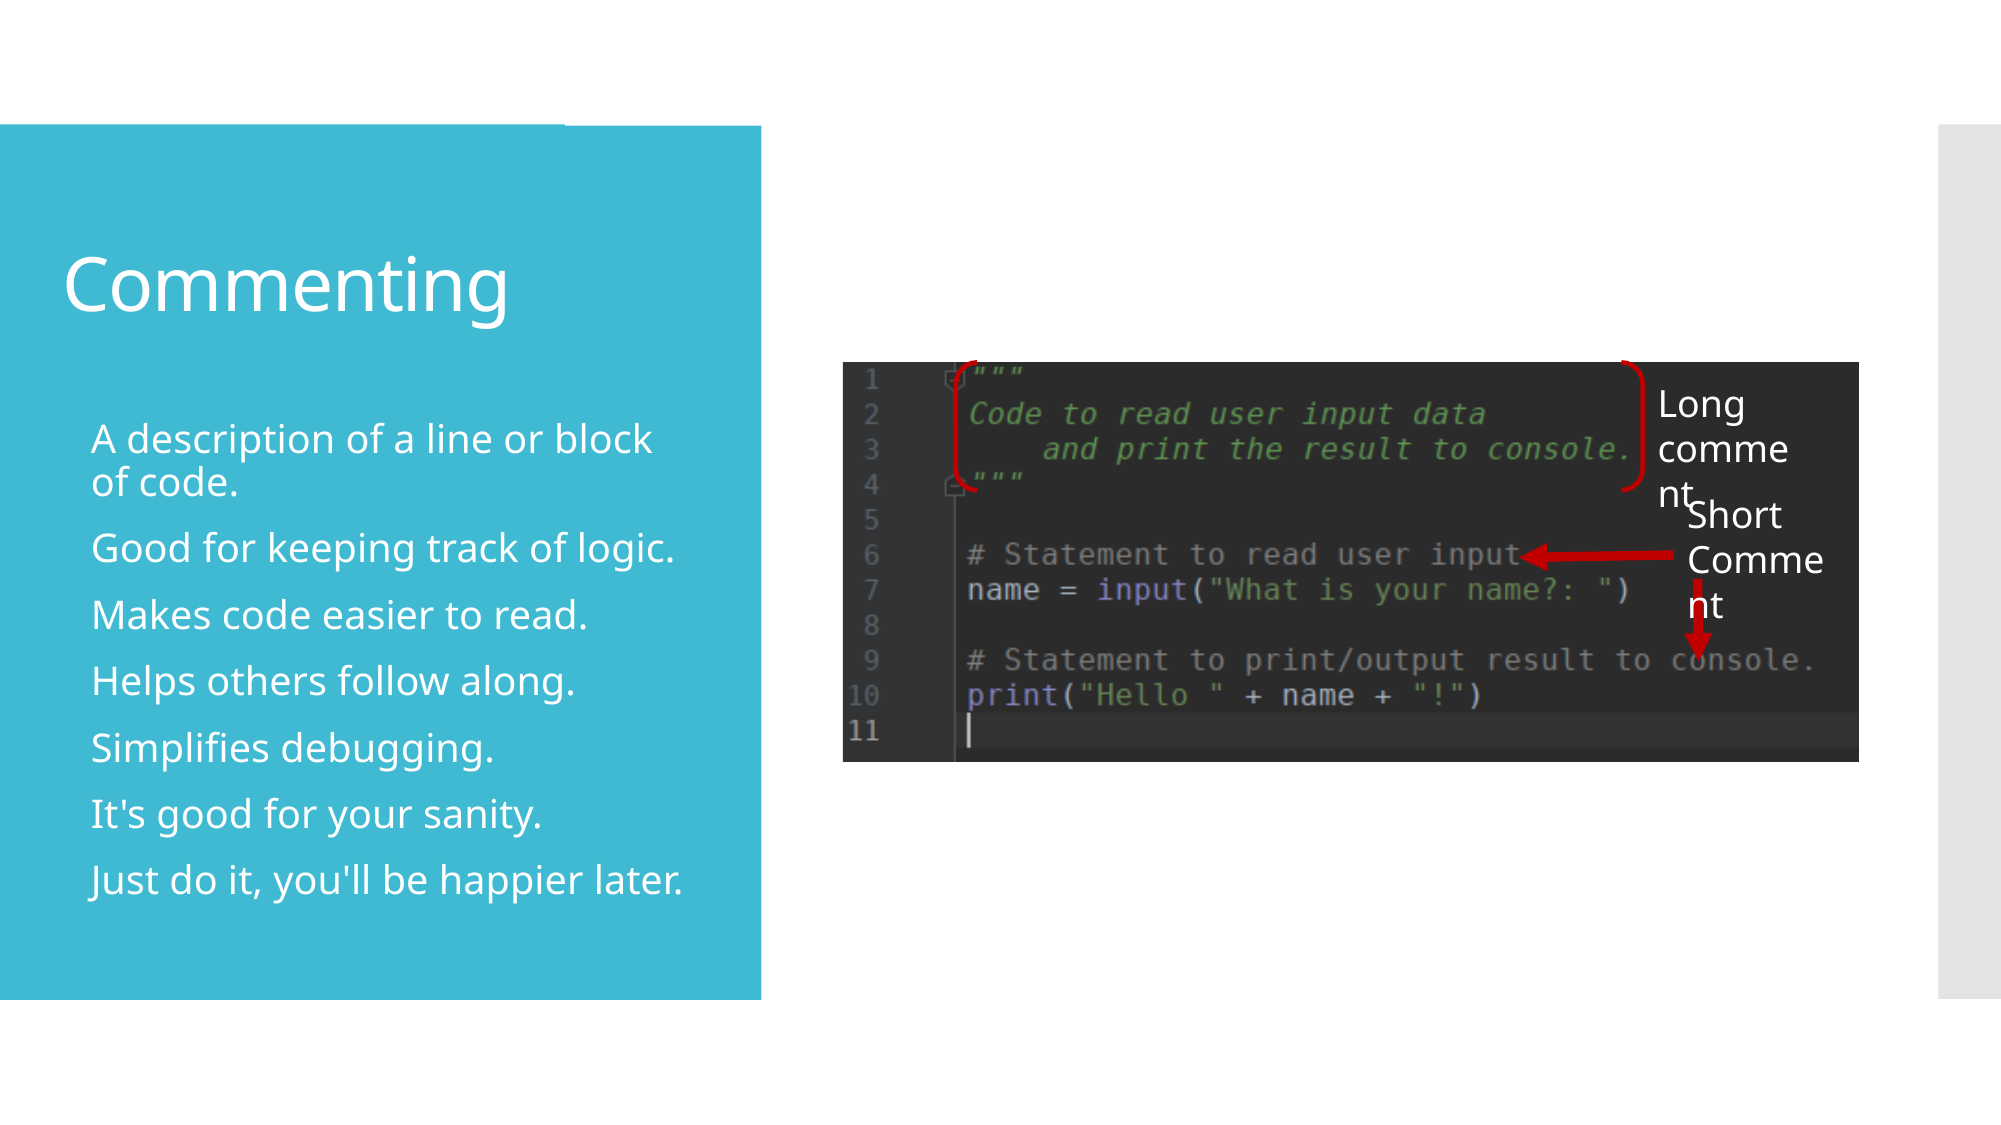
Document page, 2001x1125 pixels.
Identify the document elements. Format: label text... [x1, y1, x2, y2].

text_box [0, 125, 762, 1001]
picture [842, 361, 1860, 762]
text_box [1518, 554, 1674, 558]
title Commenting [47, 184, 707, 391]
list A description of a line or block of code. Good for keeping track of logic. Makes code easier to read. Helps others follow along. Simplifies debugging. It's good for your sanity. Just do it, you'll be happier later. [47, 411, 707, 949]
